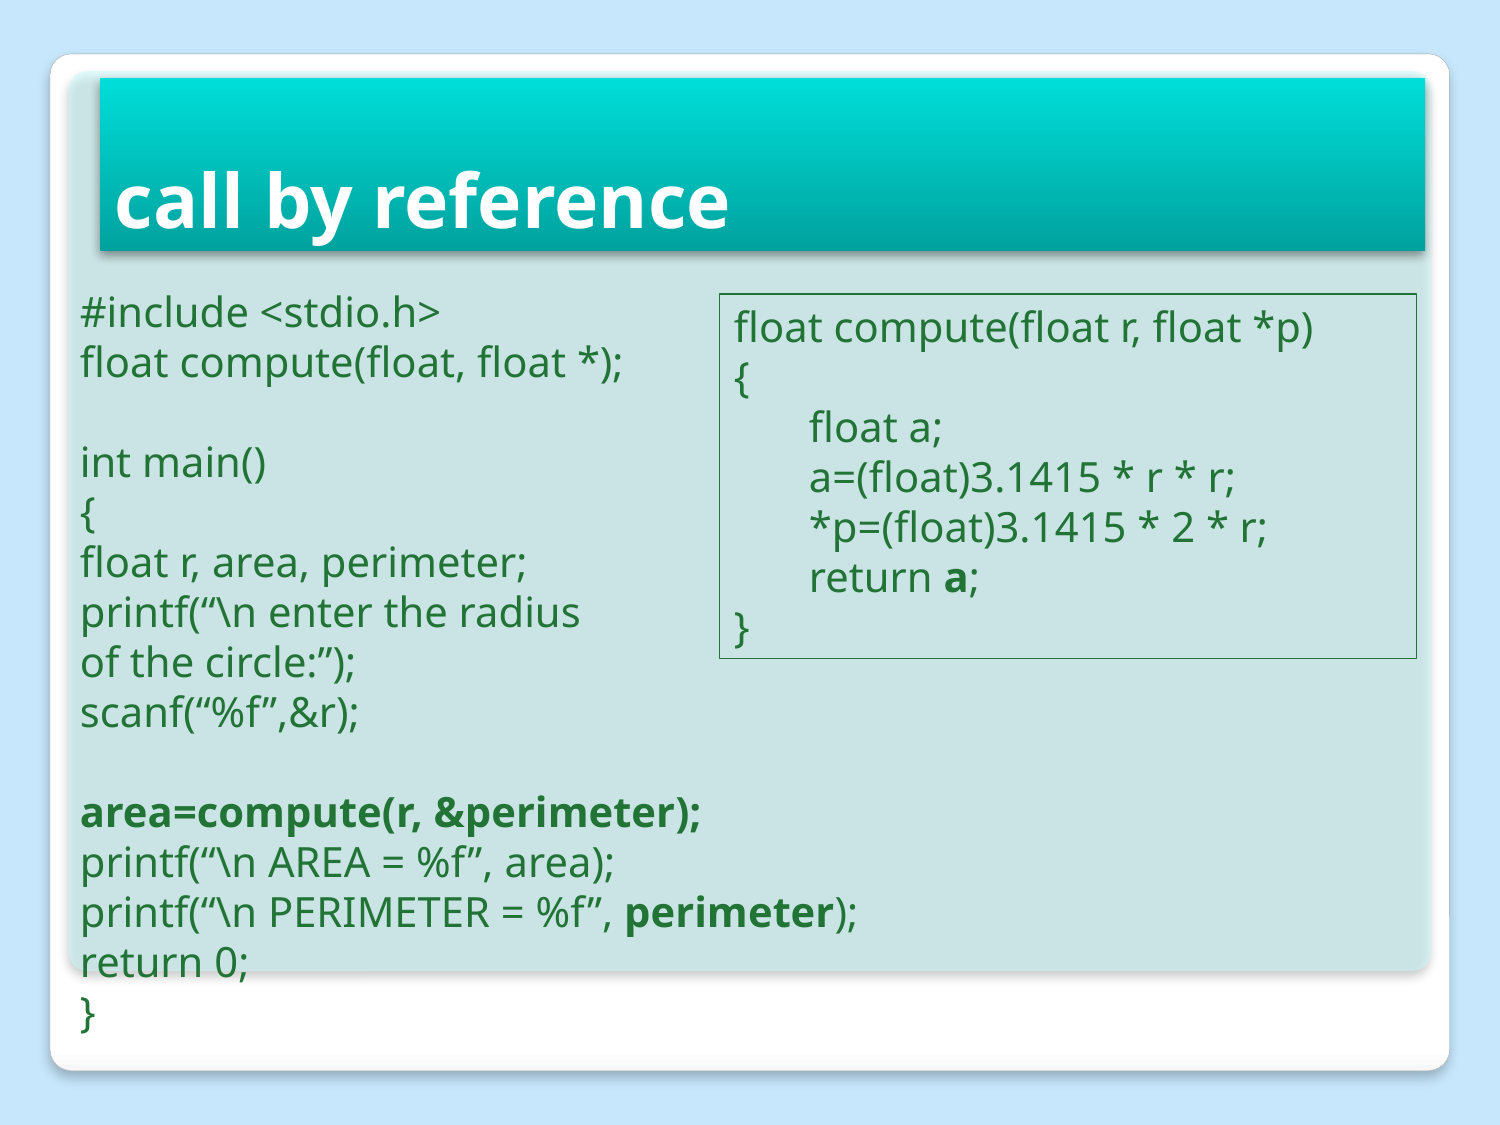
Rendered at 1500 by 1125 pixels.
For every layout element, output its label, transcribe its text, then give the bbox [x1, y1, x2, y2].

text_box float compute(float r, float *p) { float a; a=(float)3.1415 * r * r; *p=(float)3.1415 * 2 * r; return a; } [719, 293, 1417, 659]
title call by reference [100, 78, 1443, 251]
list #include <stdio.h> float compute(float, float *); int main() { float r, area, perimeter; printf(“\n enter the radius of the circle:”); scanf(“%f”,&r); area=compute(r, &perimeter); printf(“\n AREA = %f”, area); printf(“\n PERIMETER = %f”, perimeter); return 0; } [49, 270, 1019, 958]
